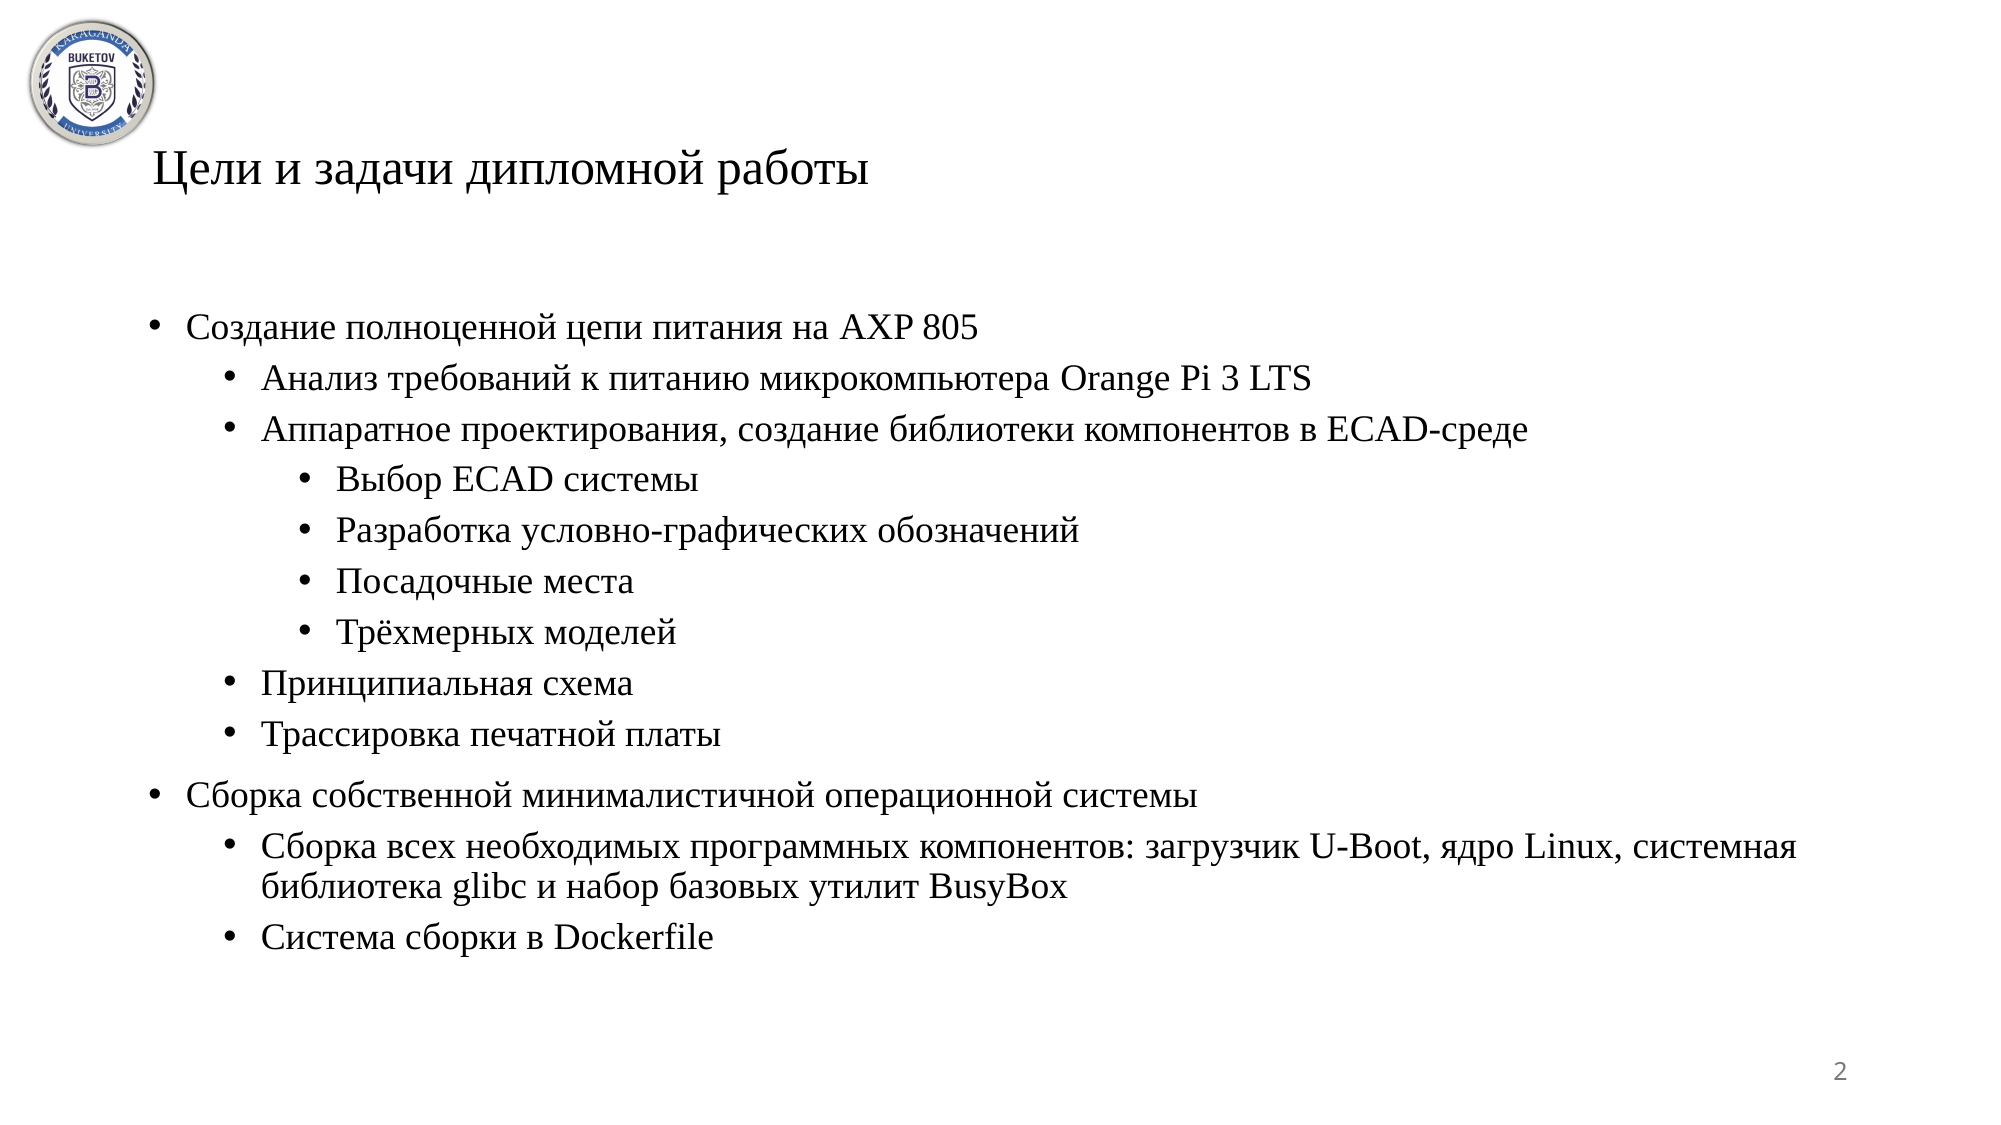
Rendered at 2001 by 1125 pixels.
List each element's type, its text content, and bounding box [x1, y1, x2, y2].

slide_number 2 [1412, 1042, 1863, 1103]
list Создание полноценной цепи питания на AXP 805 Анализ требований к питанию микрокомпьютера Orange Pi 3 LTS Аппаратное проектирования, создание библиотеки компонентов в ECAD-среде Выбор ECAD системы Разработка условно-графических обозначений Посадочные места Трёхмерных моделей Принципиальная схема Трассировка печатной платы Сборка собственной минималистичной операционной системы Сборка всех необходимых программных компонентов: загрузчик U-Boot, ядро Linux, системная библиотека glibc и набор базовых утилит BusyBox Система сборки в Dockerfile [133, 299, 1859, 1014]
title Цели и задачи дипломной работы [137, 59, 1863, 278]
picture [23, 14, 161, 152]
